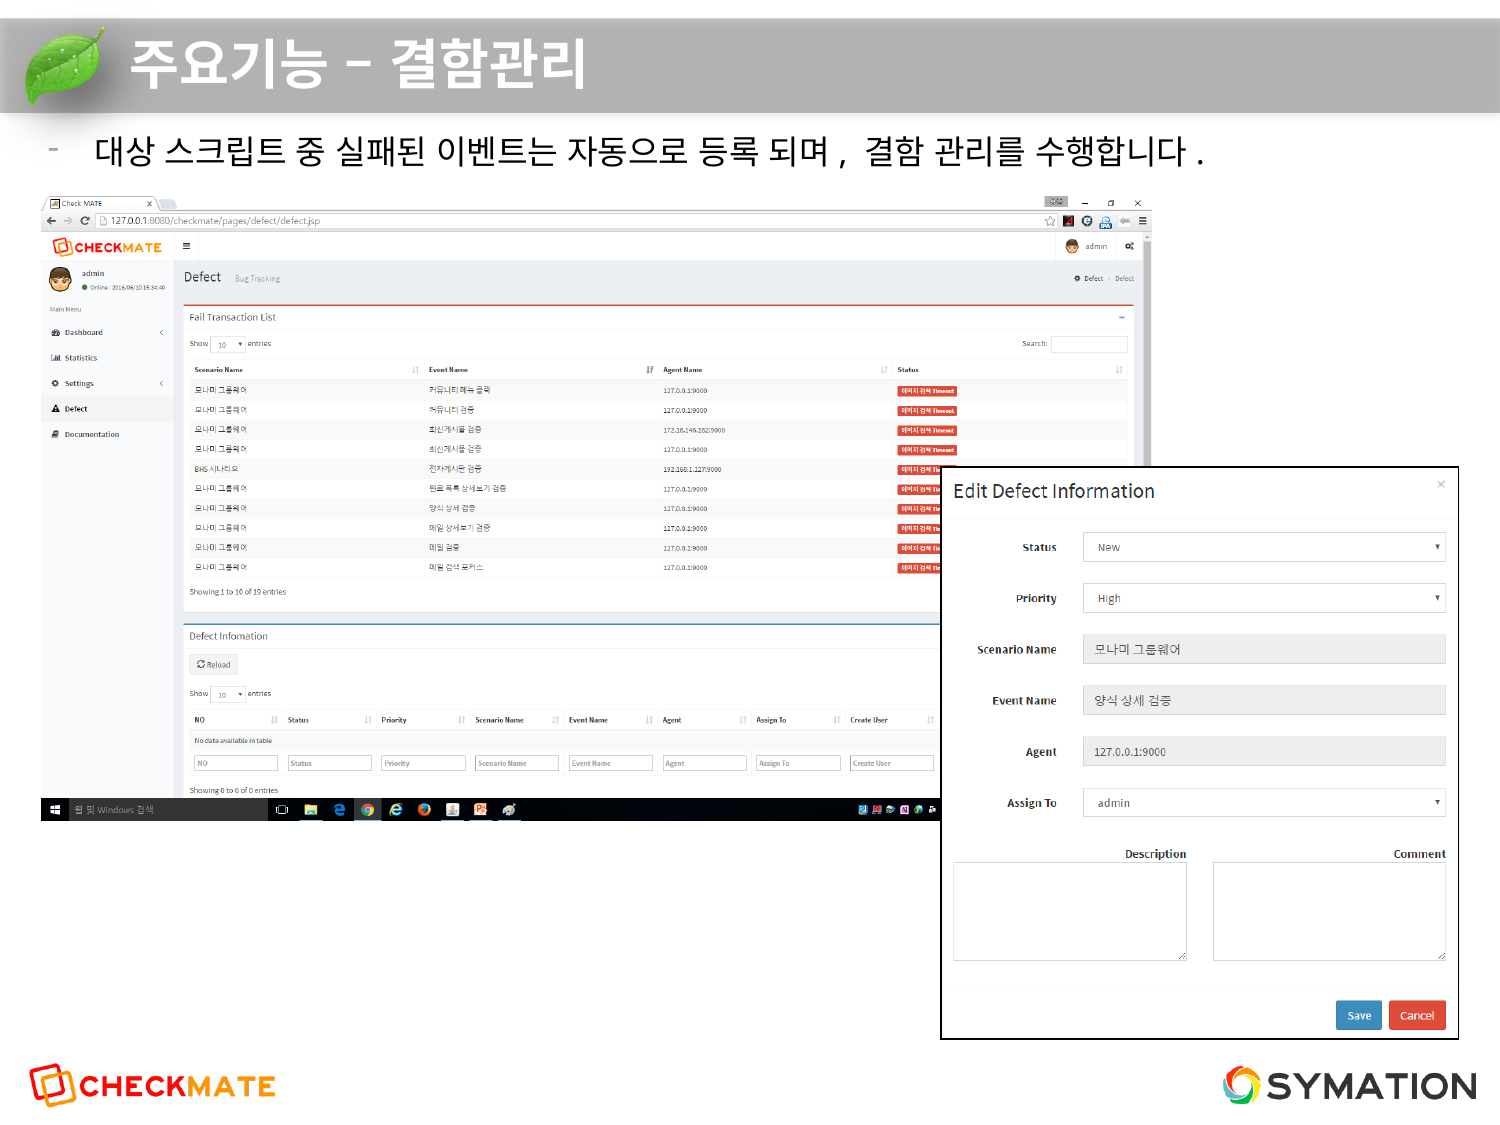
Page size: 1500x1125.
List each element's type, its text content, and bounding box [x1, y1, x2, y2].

picture [1217, 1062, 1482, 1108]
picture [23, 1056, 283, 1114]
picture [23, 23, 111, 110]
picture [40, 196, 1458, 1039]
text_box 대상 스크립트 중 실패된 이벤트는 자동으로 등록 되며, 결함 관리를 수행합니다. [33, 124, 1463, 179]
title 주요기능 – 결함관리 [114, 30, 1500, 108]
